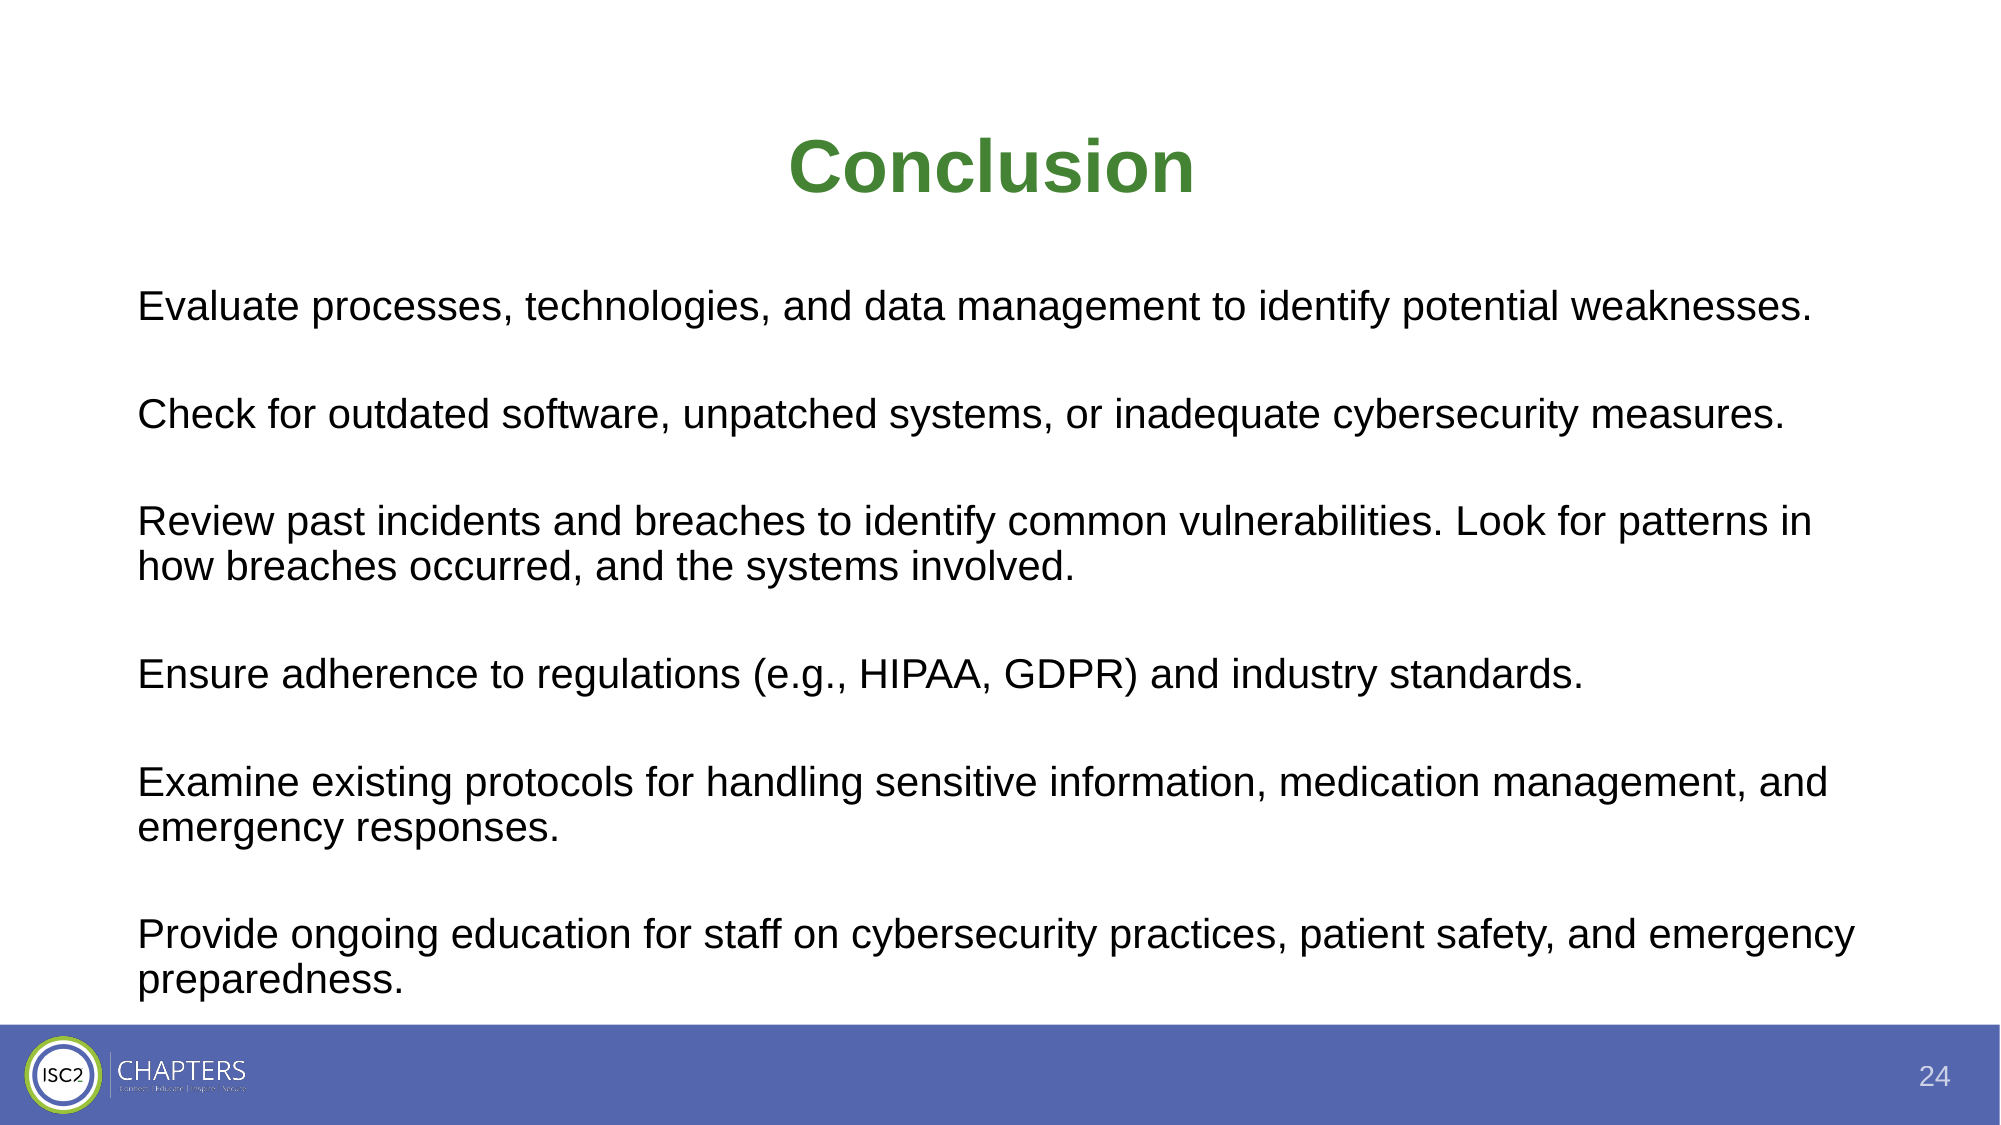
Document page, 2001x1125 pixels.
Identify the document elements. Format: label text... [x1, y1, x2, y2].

list Evaluate processes, technologies, and data management to identify potential weaknesses. Check for outdated software, unpatched systems, or inadequate cybersecurity measures. Review past incidents and breaches to identify common vulnerabilities. Look for patterns in how breaches occurred, and the systems involved. Ensure adherence to regulations (e.g., HIPAA, GDPR) and industry standards. Examine existing protocols for handling sensitive information, medication management, and emergency responses. Provide ongoing education for staff on cybersecurity practices, patient safety, and emergency preparedness. [137, 277, 1863, 960]
slide_number 24 [1898, 1044, 1972, 1105]
picture [24, 1036, 246, 1114]
title Conclusion [137, 59, 1863, 277]
